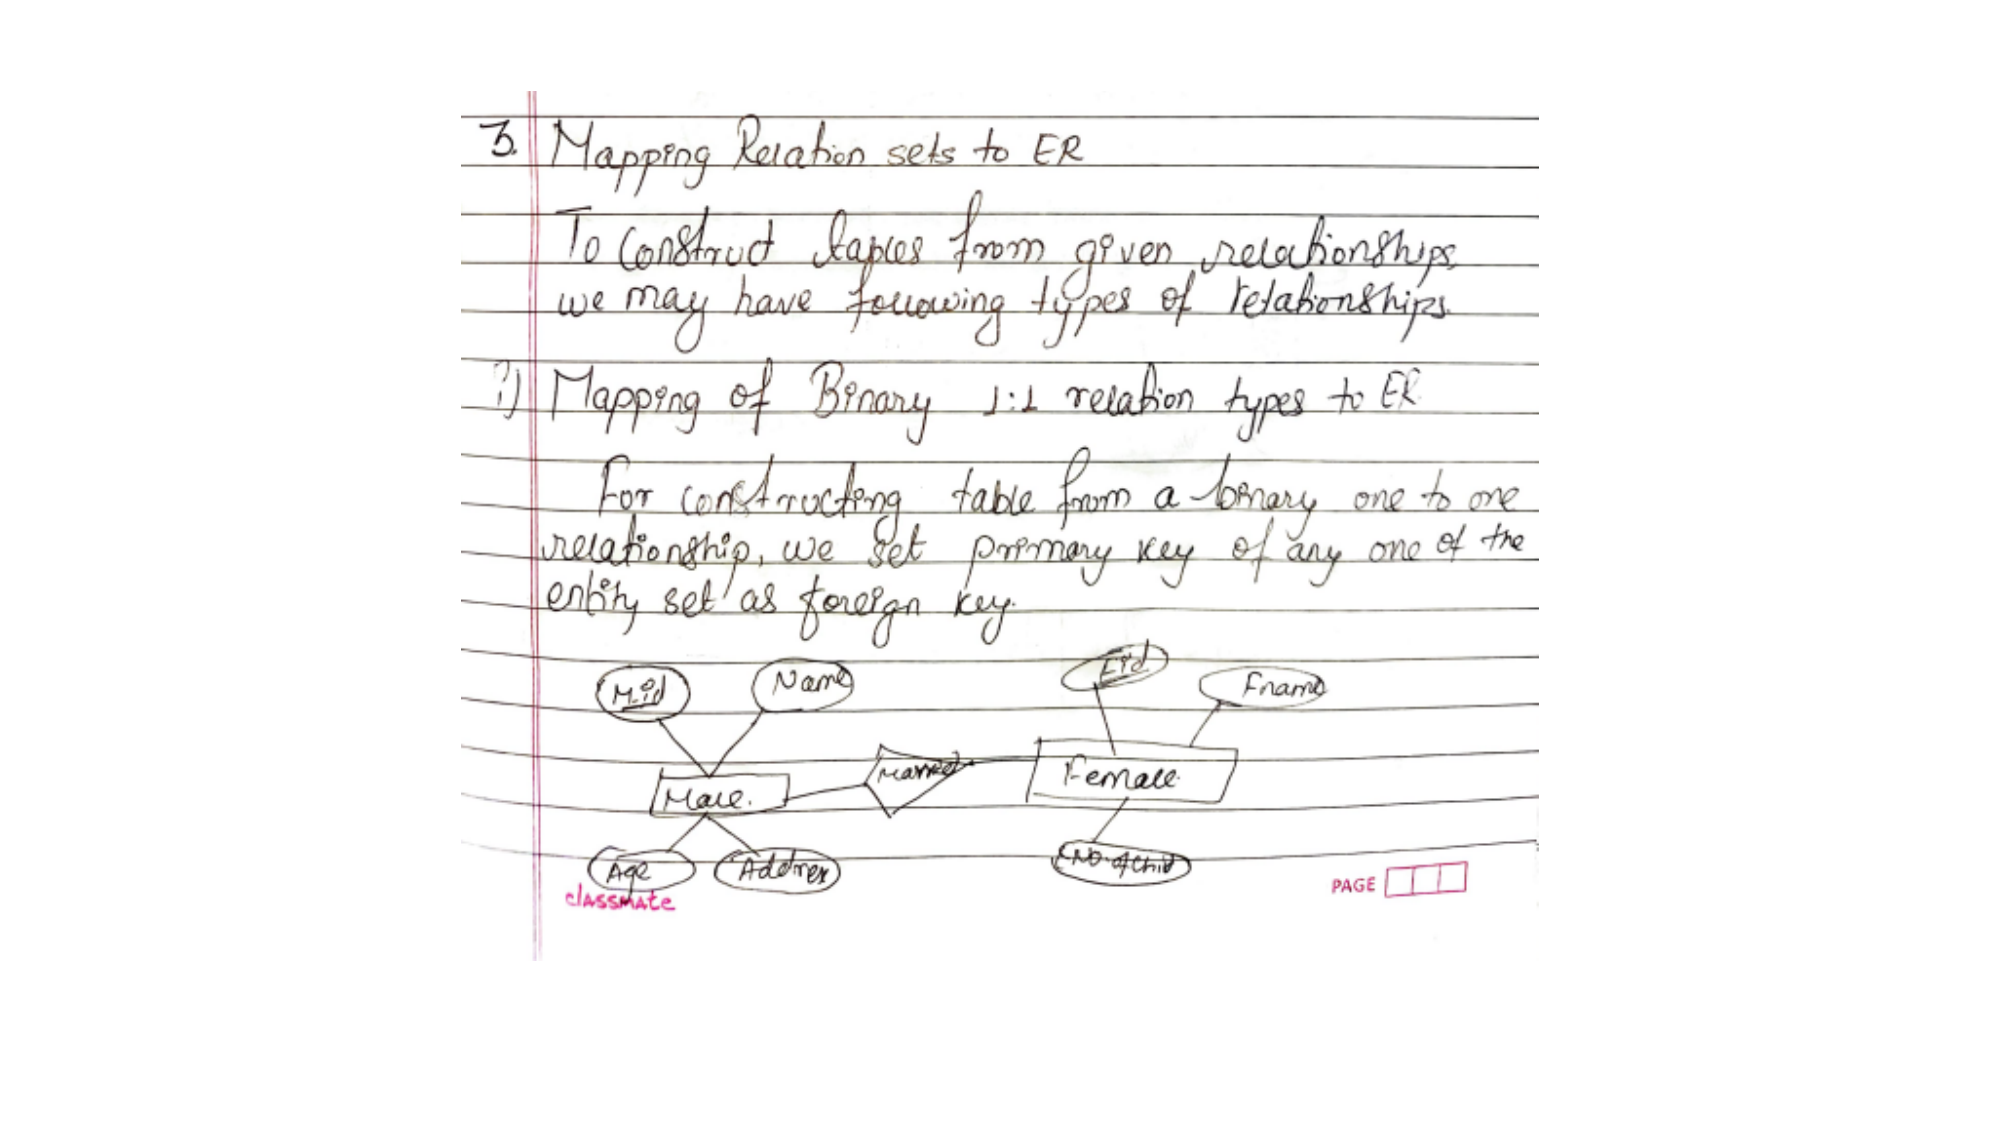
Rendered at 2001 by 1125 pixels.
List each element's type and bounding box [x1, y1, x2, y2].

picture [461, 91, 1539, 961]
